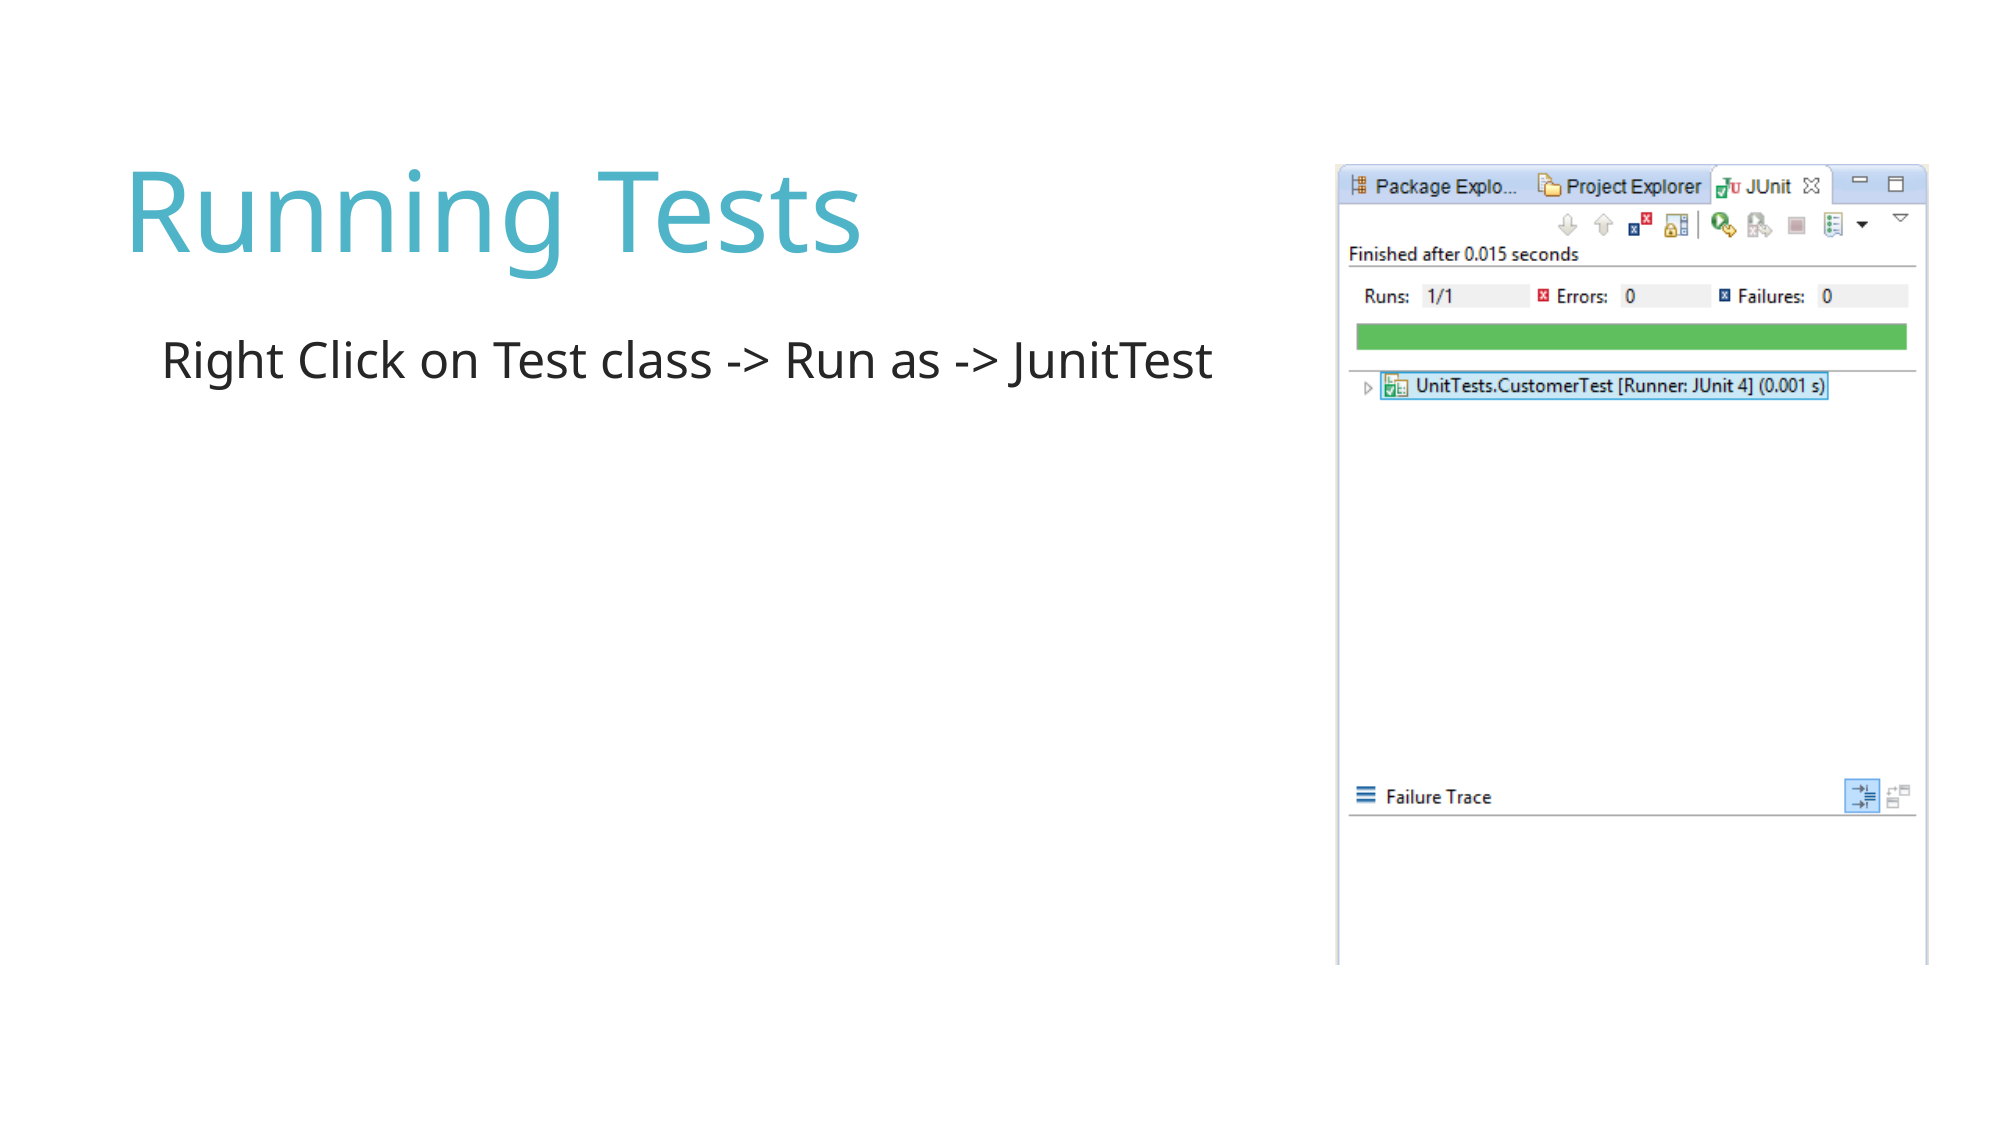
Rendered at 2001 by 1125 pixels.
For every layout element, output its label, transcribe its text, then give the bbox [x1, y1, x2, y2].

text_box Running Tests [107, 81, 1875, 354]
picture [1334, 164, 1929, 966]
text_box Right Click on Test class -> Run as -> JunitTest [111, 329, 1329, 948]
